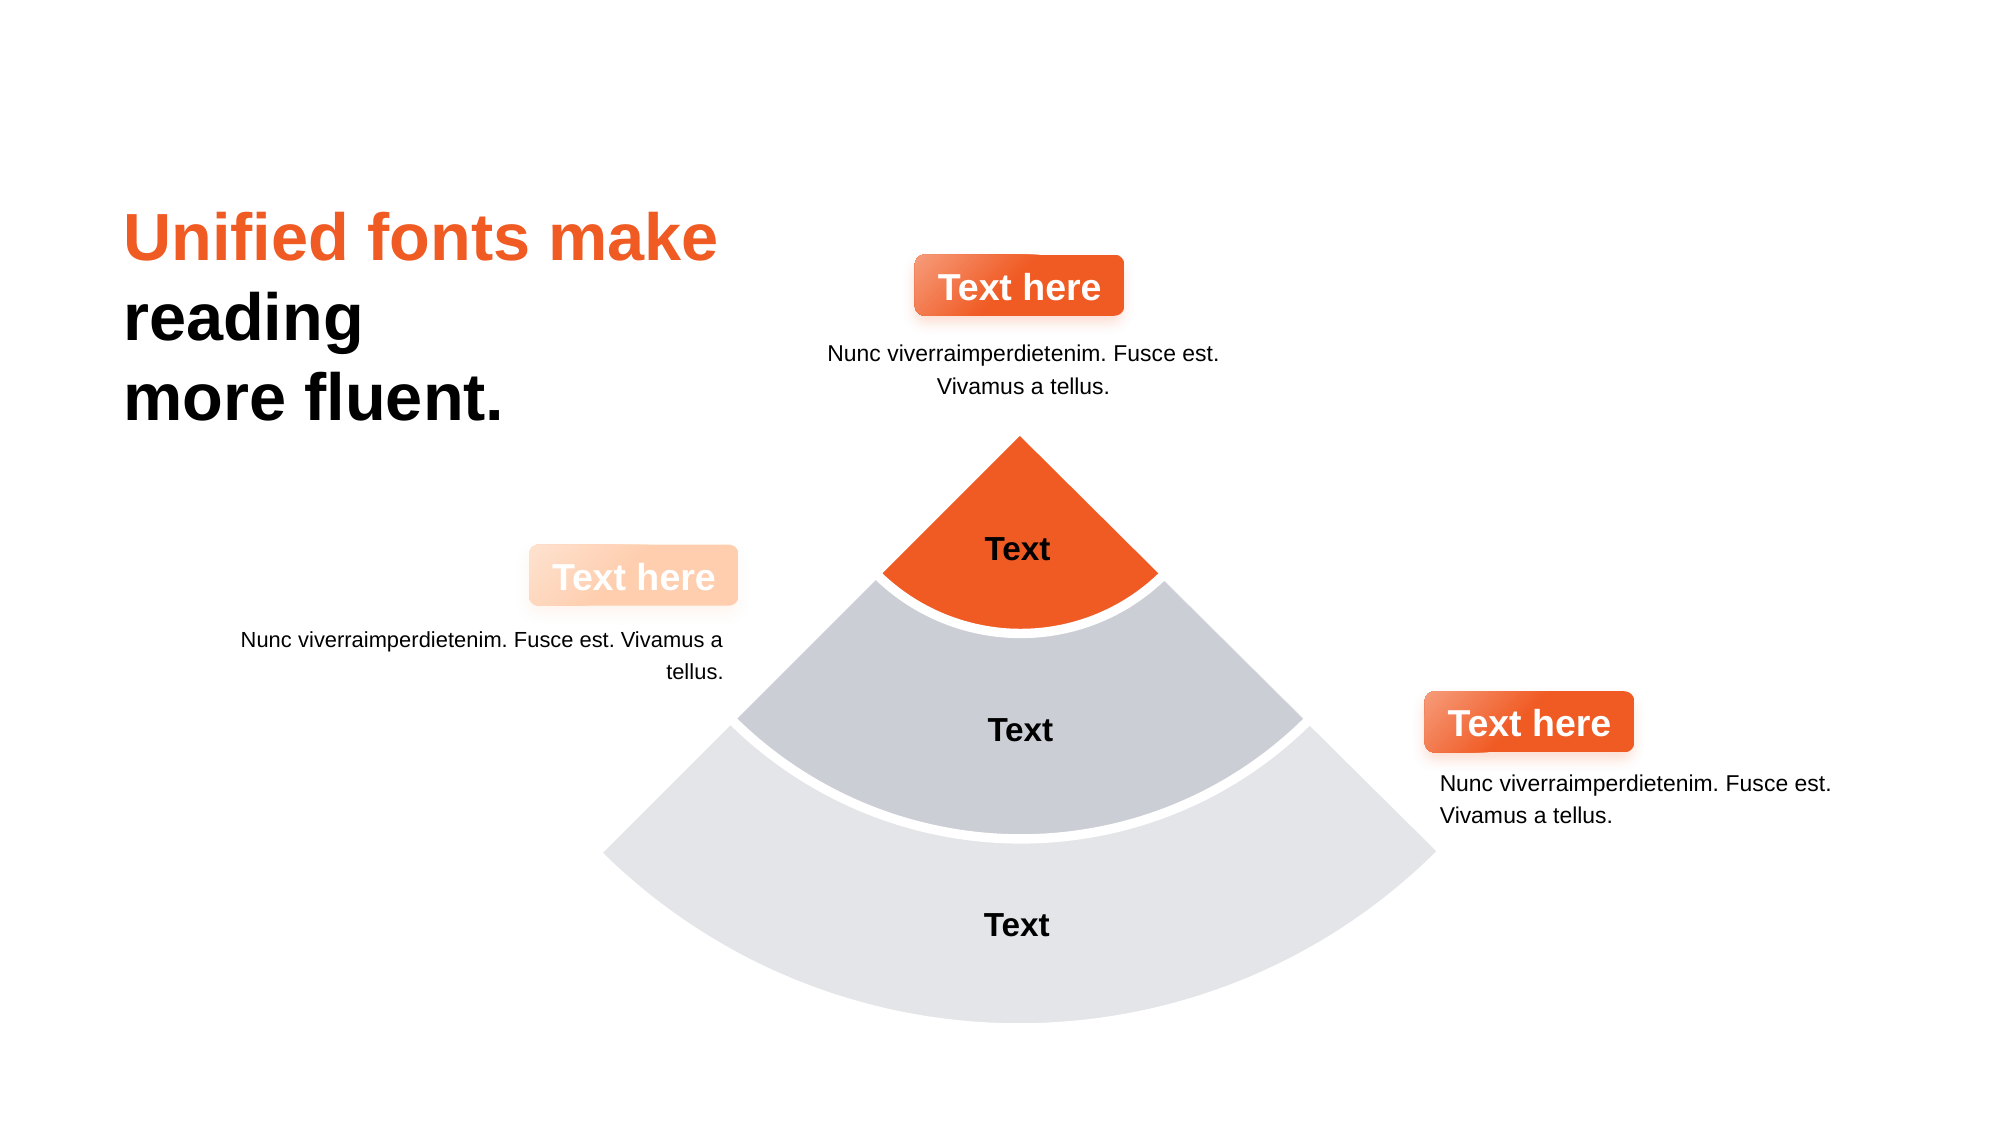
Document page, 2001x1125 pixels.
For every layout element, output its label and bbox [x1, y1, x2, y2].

text_box [108, 185, 1941, 1125]
